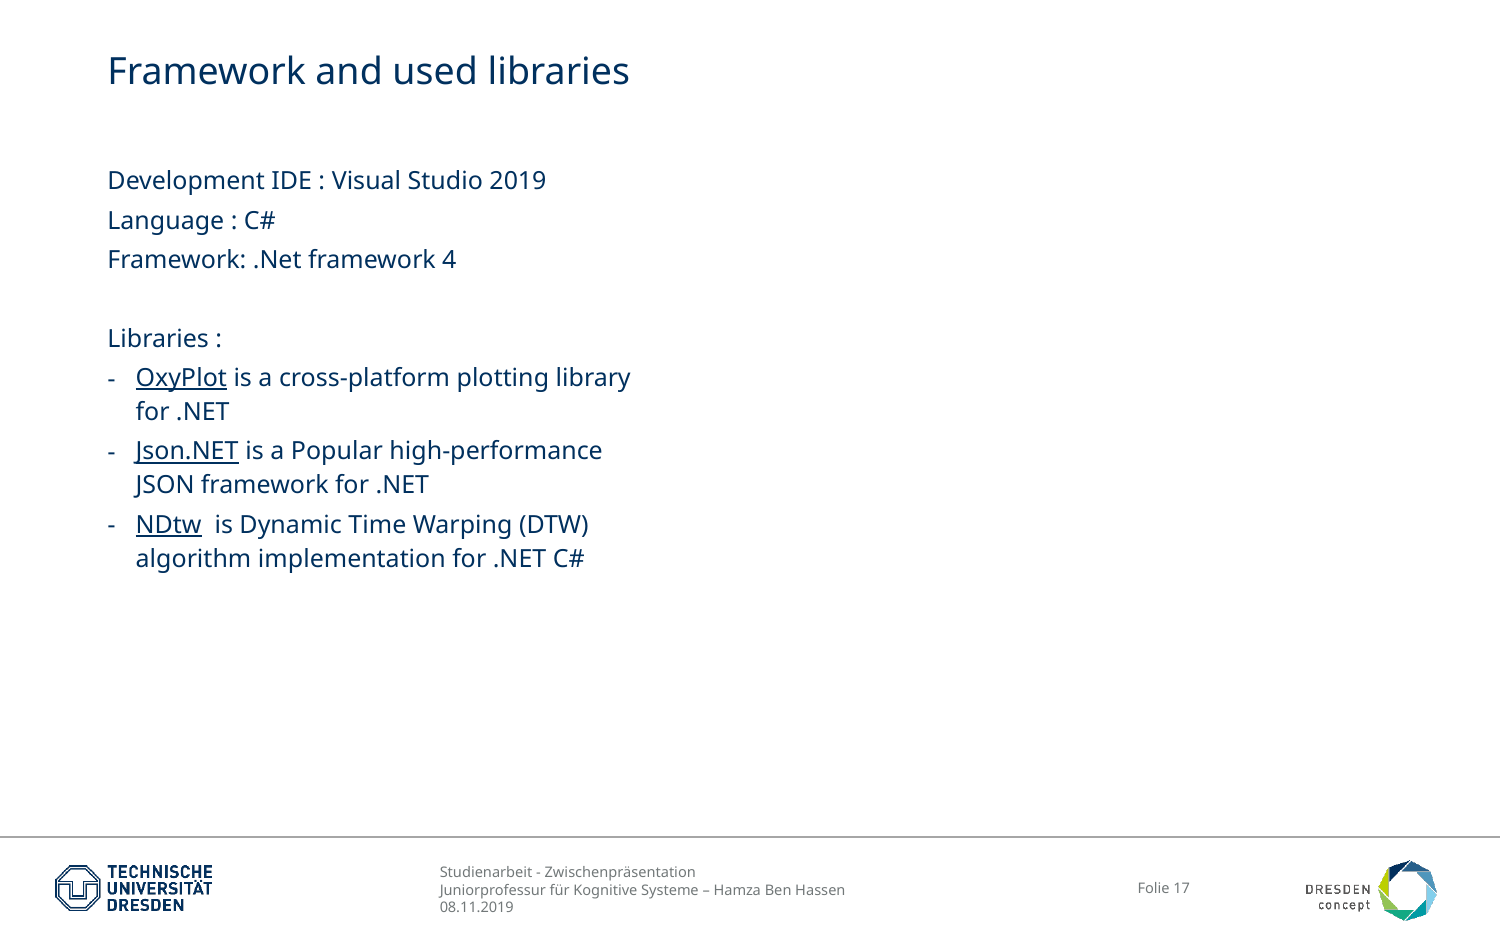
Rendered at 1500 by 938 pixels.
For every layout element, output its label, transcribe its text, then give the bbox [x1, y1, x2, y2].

title Framework and used libraries [107, 47, 1410, 141]
picture [1306, 860, 1437, 921]
picture [55, 865, 212, 911]
list Development IDE : Visual Studio 2019 Language : C# Framework: .Net framework 4 Libraries : OxyPlot is a cross-platform plotting library for .NET Json.NET is a Popular high-performance JSON framework for .NET NDtw is Dynamic Time Warping (DTW) algorithm implementation for .NET C# [107, 164, 637, 641]
